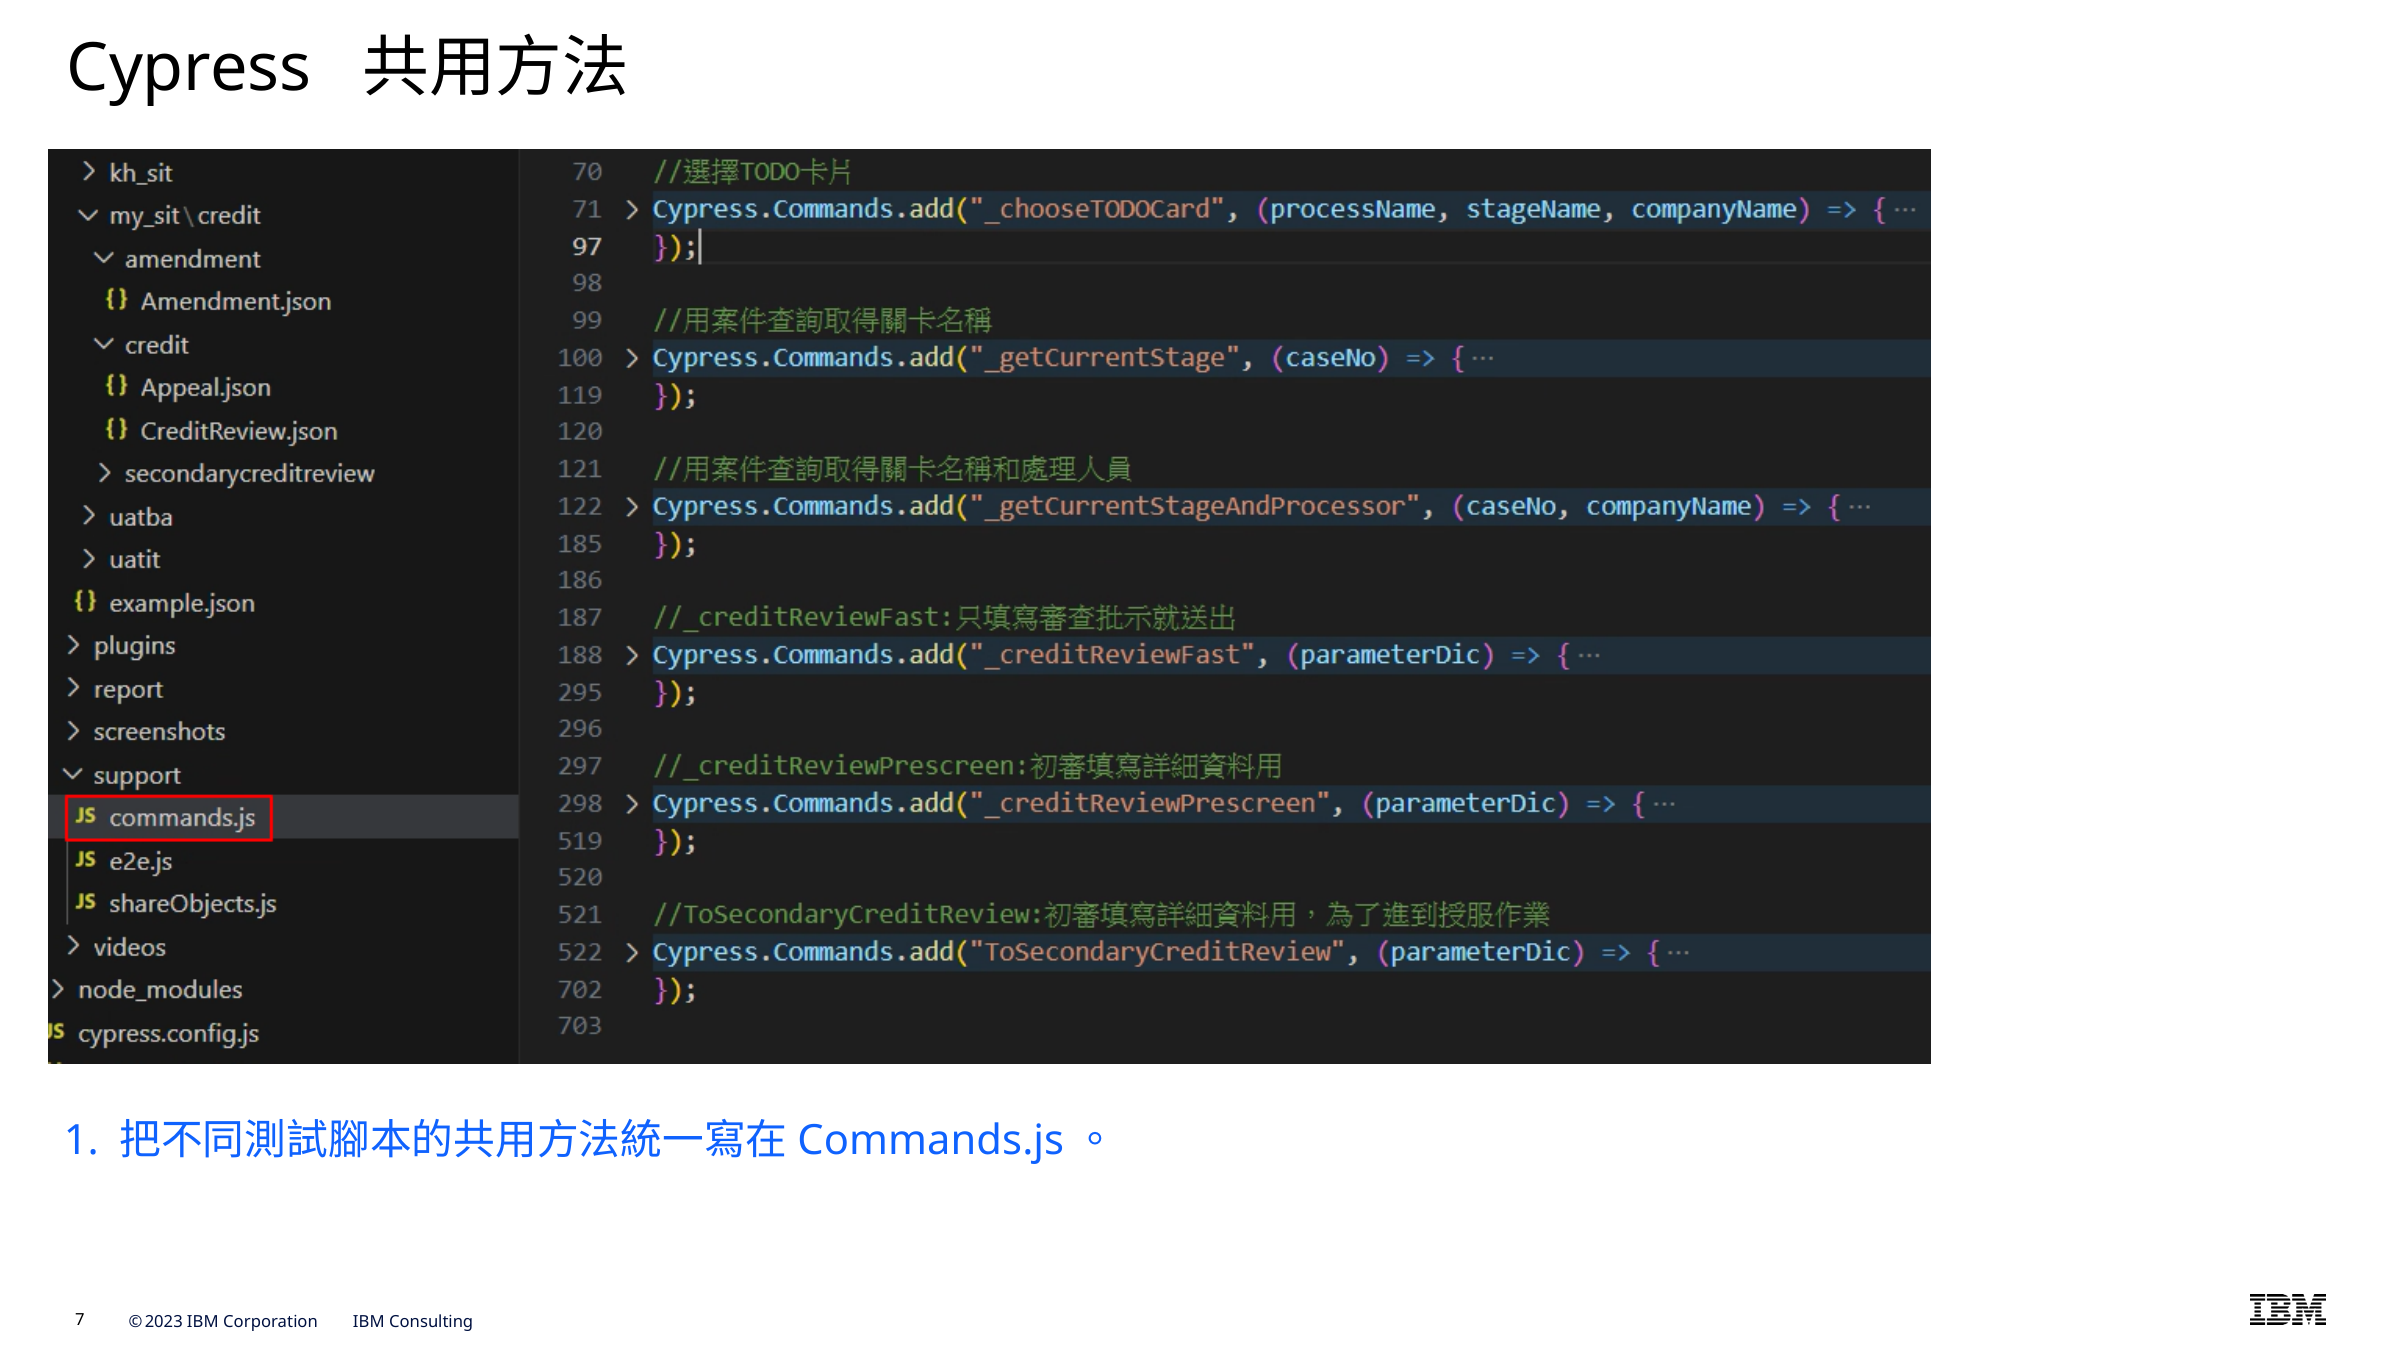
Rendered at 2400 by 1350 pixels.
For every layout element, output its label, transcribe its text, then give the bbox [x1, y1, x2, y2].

title Cypress 共用方法 [66, 33, 1154, 146]
picture [2250, 1294, 2326, 1325]
text_box 1. 把不同測試腳本的共用方法統一寫在Commands.js。 [48, 1105, 1724, 1220]
picture [48, 149, 1931, 1065]
